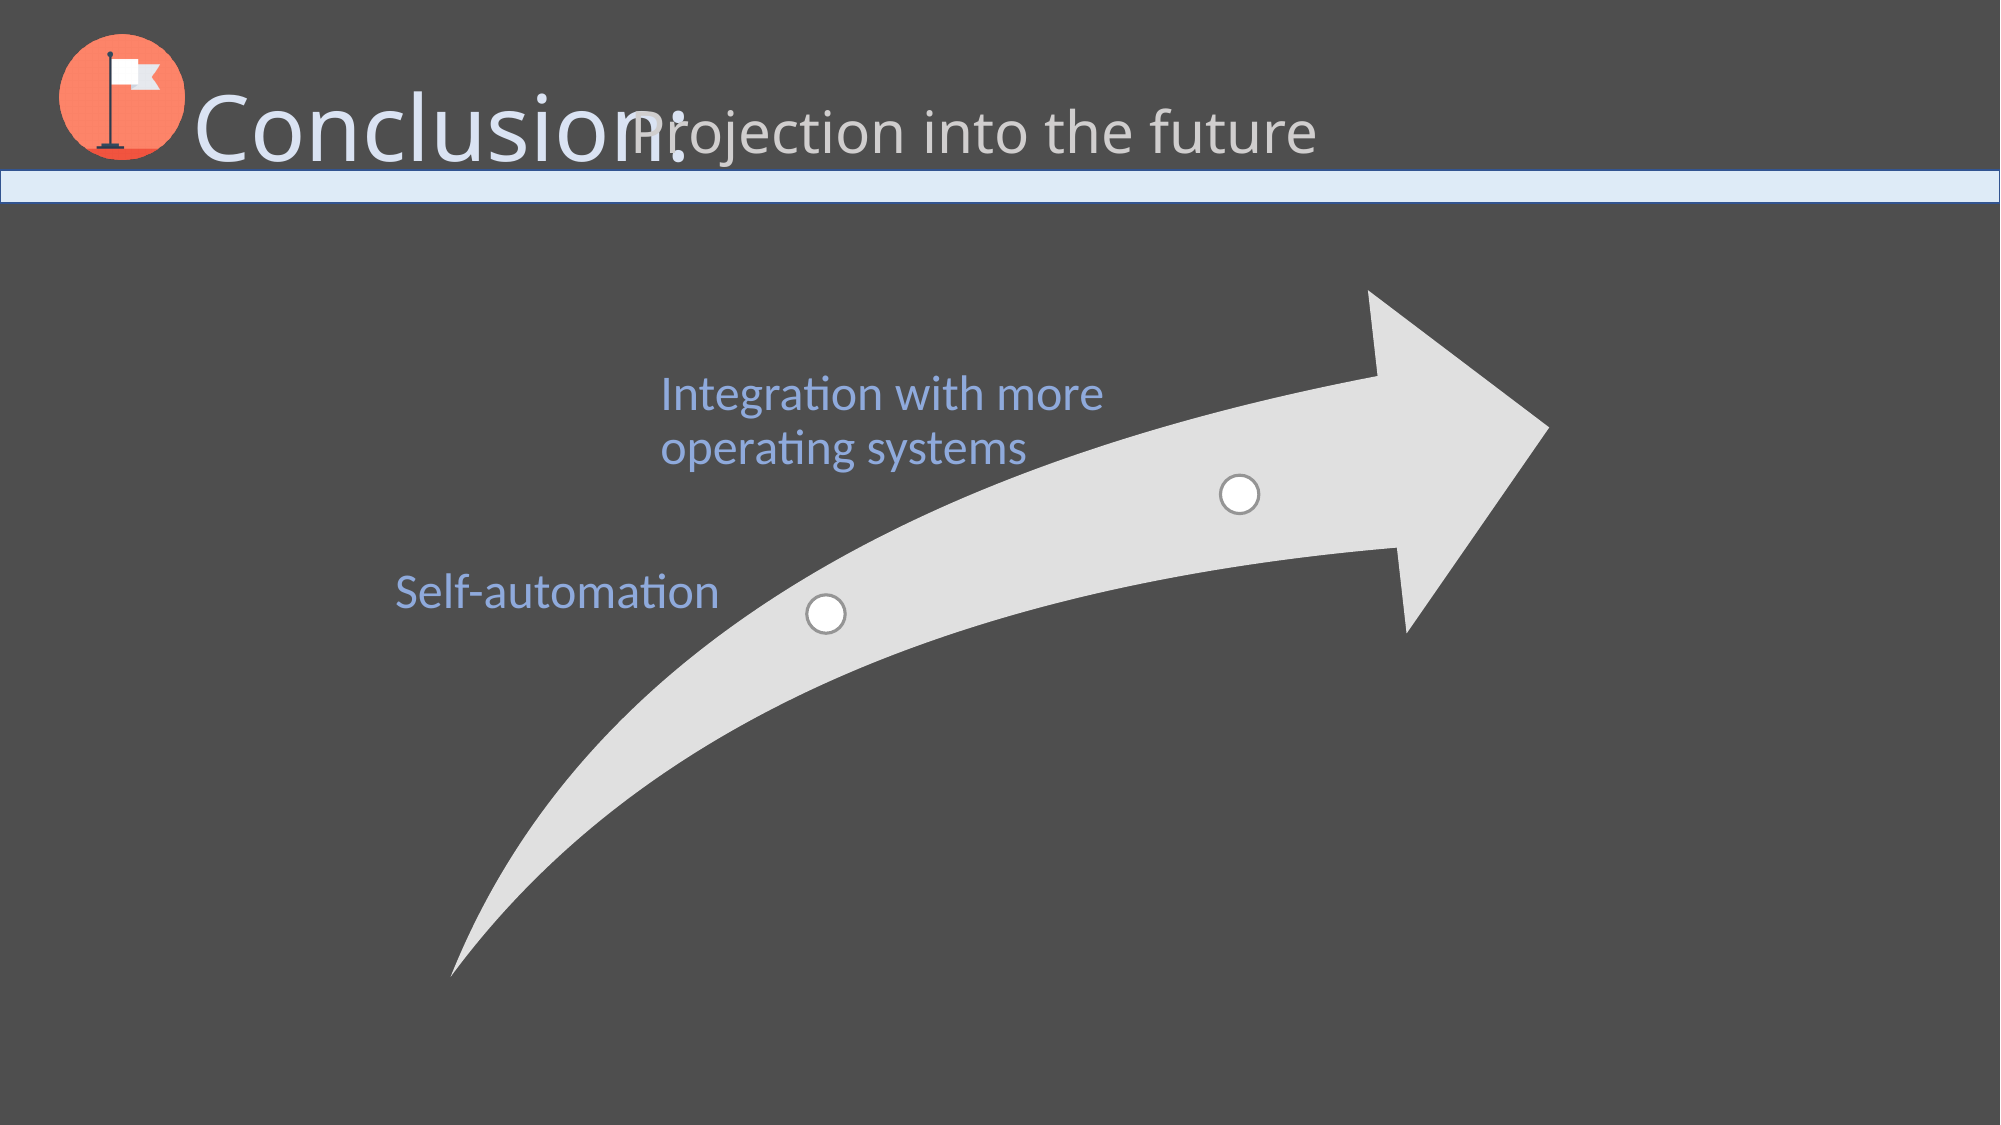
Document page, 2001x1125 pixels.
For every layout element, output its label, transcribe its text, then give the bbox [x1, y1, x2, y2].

text_box [0, 169, 625, 204]
text_box Projection into the future [615, 106, 2000, 164]
text_box [893, 582, 1150, 655]
picture [59, 34, 185, 160]
text_box [1218, 473, 1261, 516]
text_box [1189, 290, 1550, 634]
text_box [368, 475, 893, 892]
text_box [450, 892, 523, 977]
text_box [1189, 169, 2000, 204]
text_box Conclusion: [177, 97, 1268, 167]
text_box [625, 111, 1189, 582]
